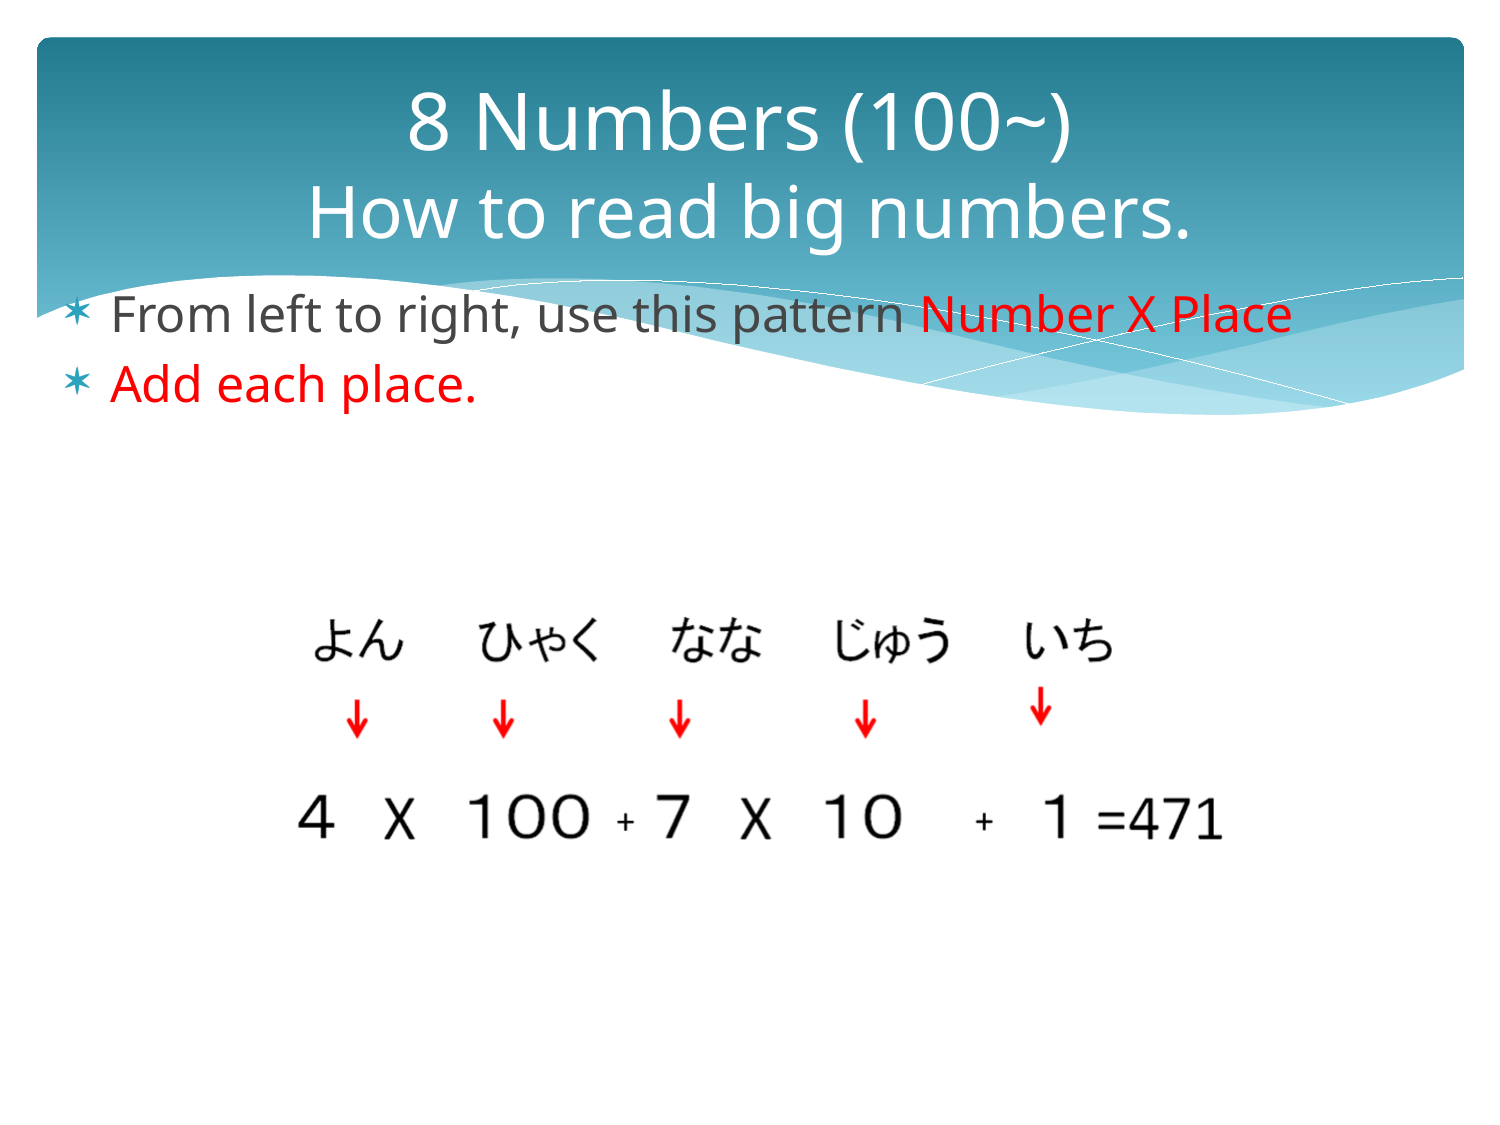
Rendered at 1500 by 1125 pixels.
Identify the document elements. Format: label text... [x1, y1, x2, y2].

title 8 Numbers (100~) How to read big numbers. [75, 62, 1425, 261]
list From left to right, use this pattern Number X Place Add each place. [50, 275, 1463, 1005]
picture [262, 602, 1238, 888]
